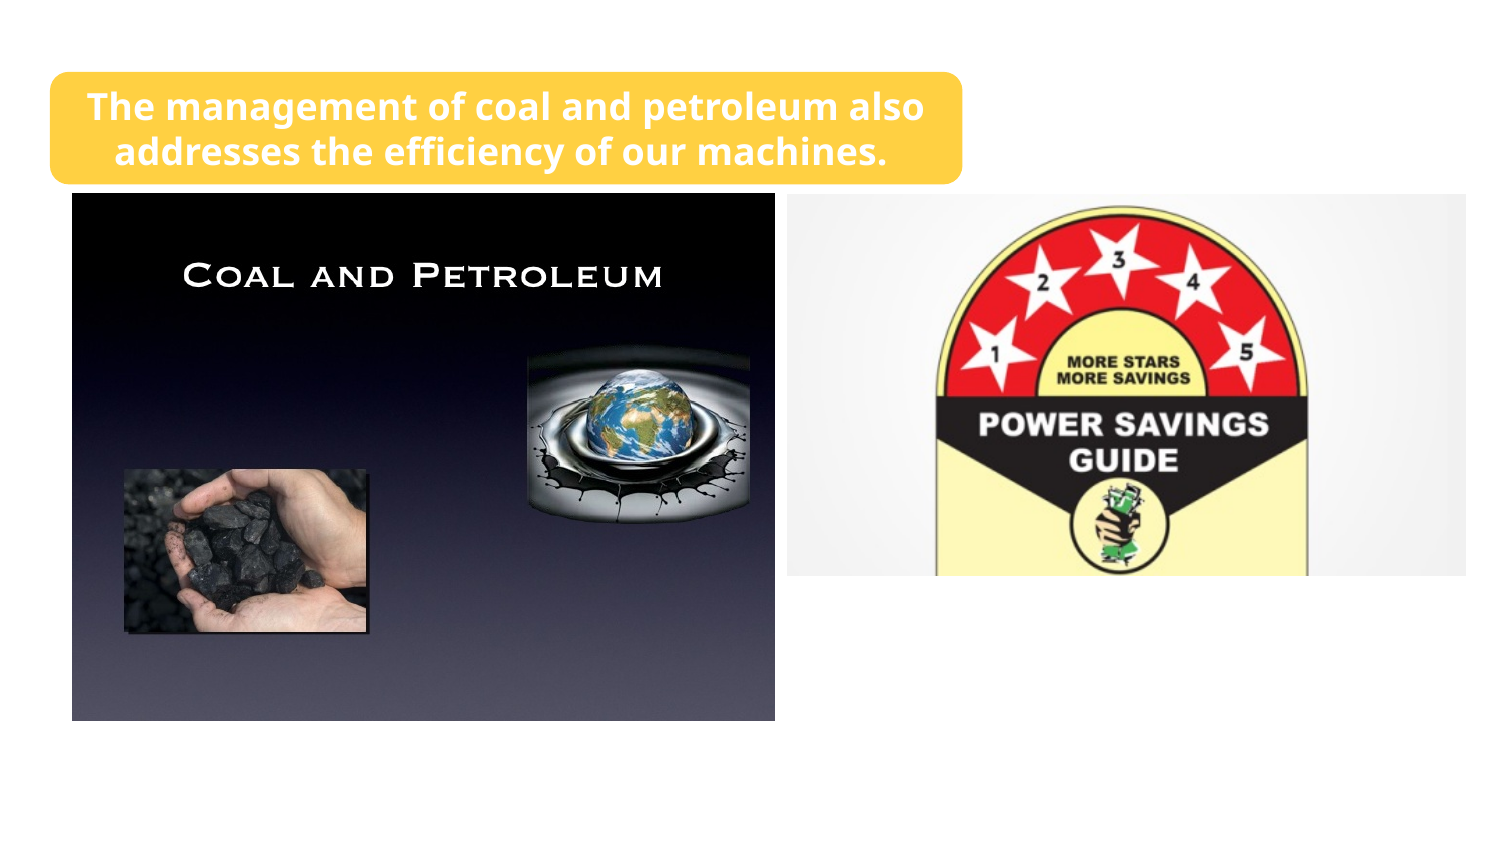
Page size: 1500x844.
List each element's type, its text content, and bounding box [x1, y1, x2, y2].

picture [72, 193, 776, 721]
picture [787, 194, 1466, 577]
text_box The management of coal and petroleum also addresses the efficiency of our machines. [47, 69, 965, 187]
